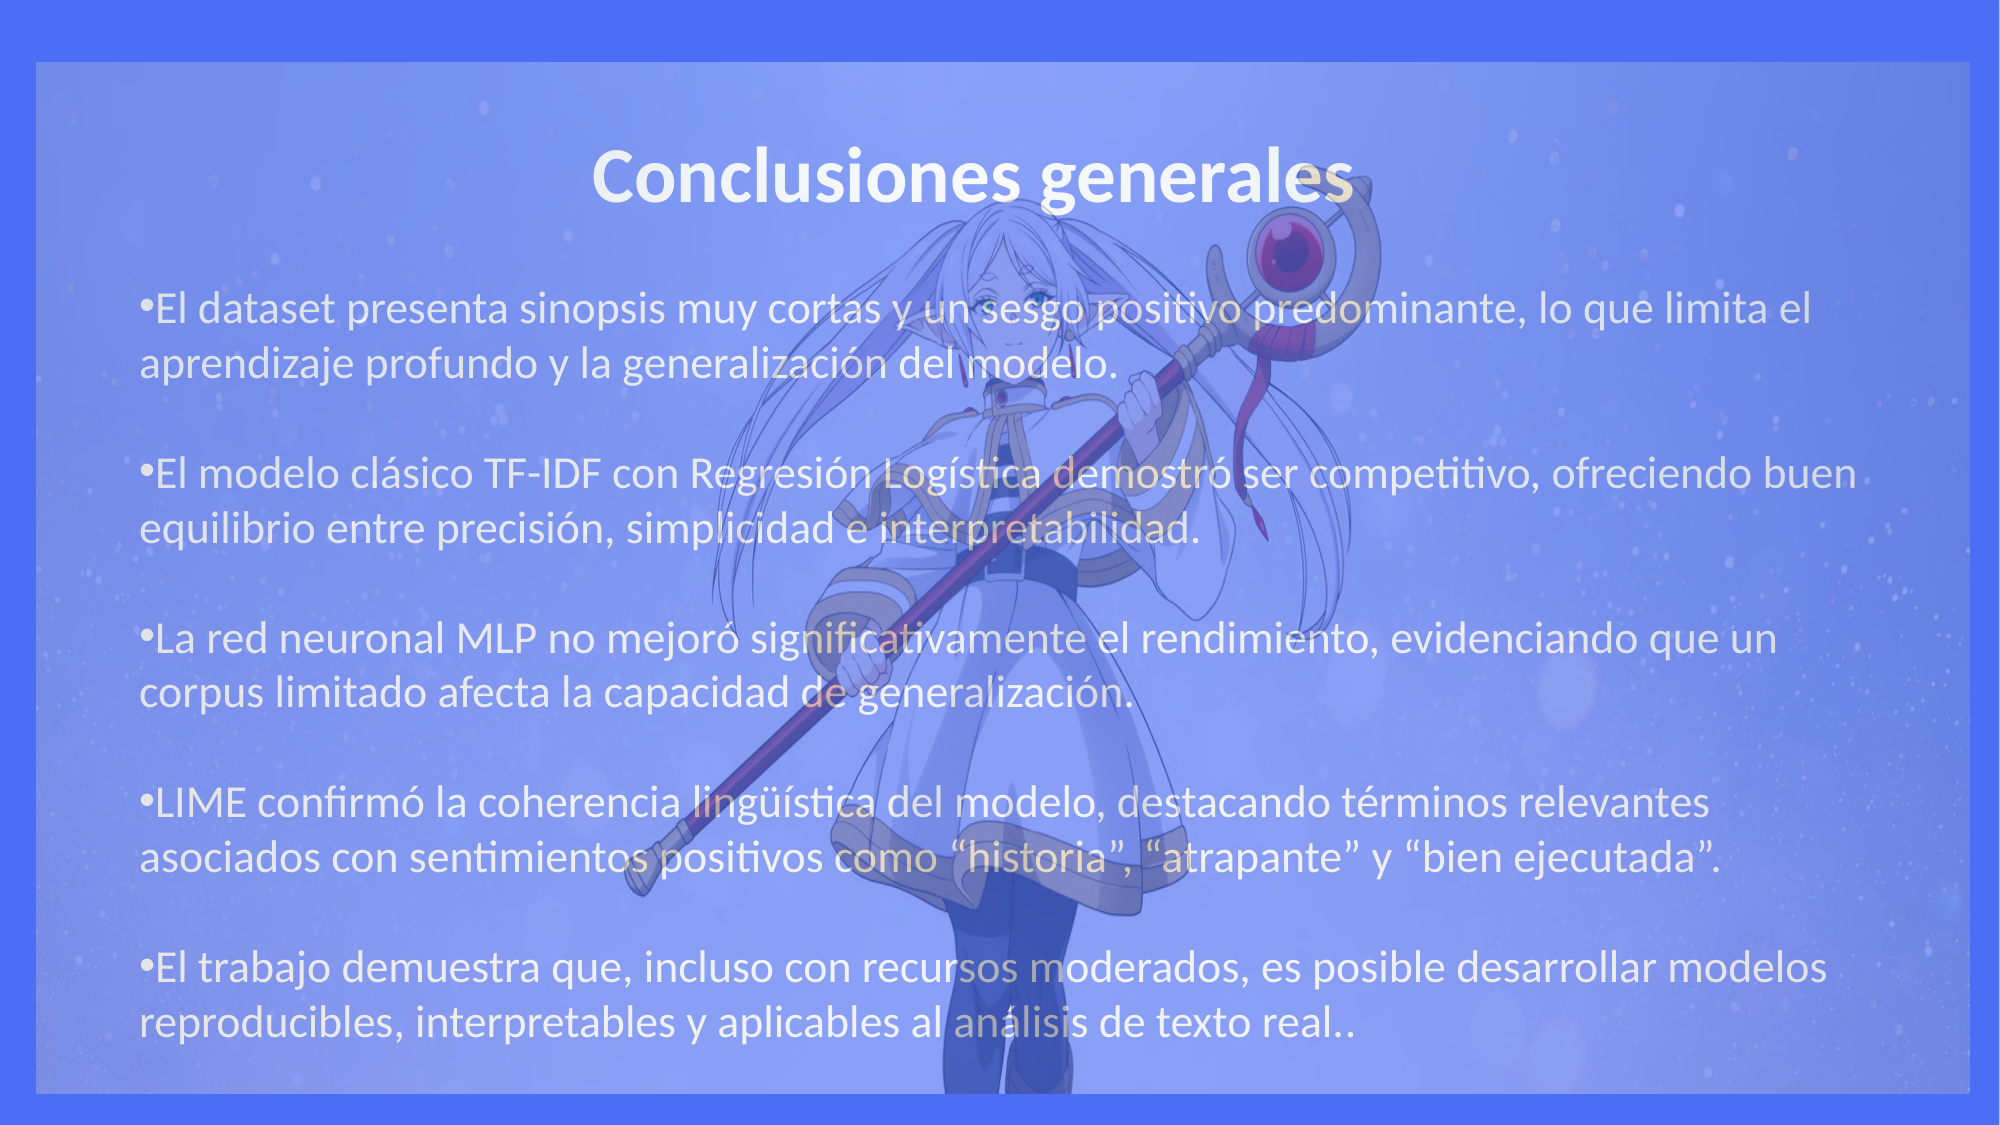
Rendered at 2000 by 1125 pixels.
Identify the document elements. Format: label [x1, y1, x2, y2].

text_box [0, 0, 2000, 1125]
picture [36, 62, 1970, 1094]
